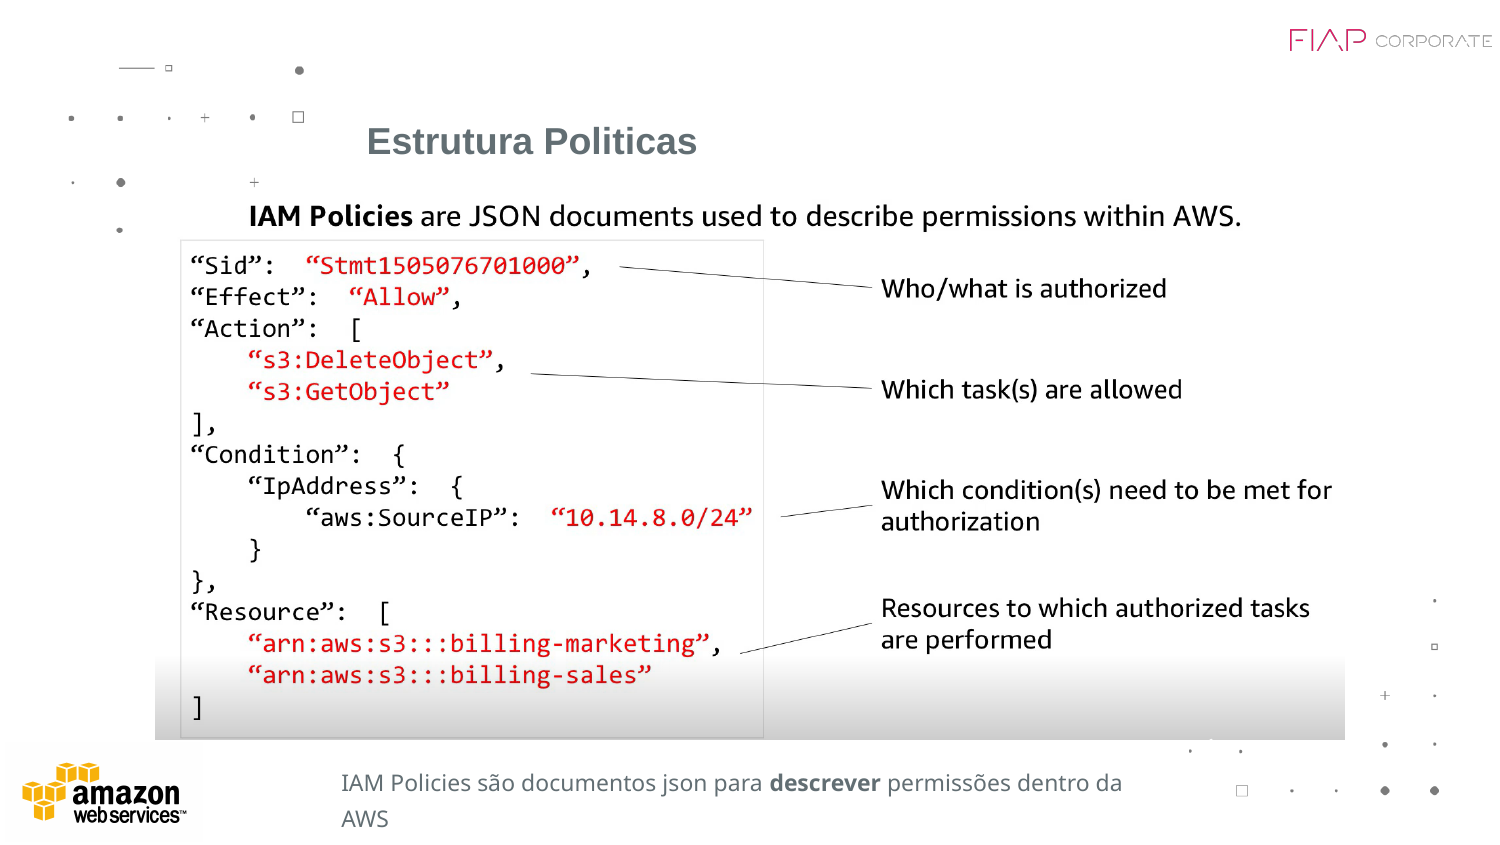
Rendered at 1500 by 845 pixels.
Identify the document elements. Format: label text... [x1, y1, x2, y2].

text_box Estrutura Politicas [351, 104, 886, 170]
picture [4, 16, 1500, 845]
text_box IAM Policies são documentos json para descrever permissões dentro da AWS [326, 752, 1152, 840]
